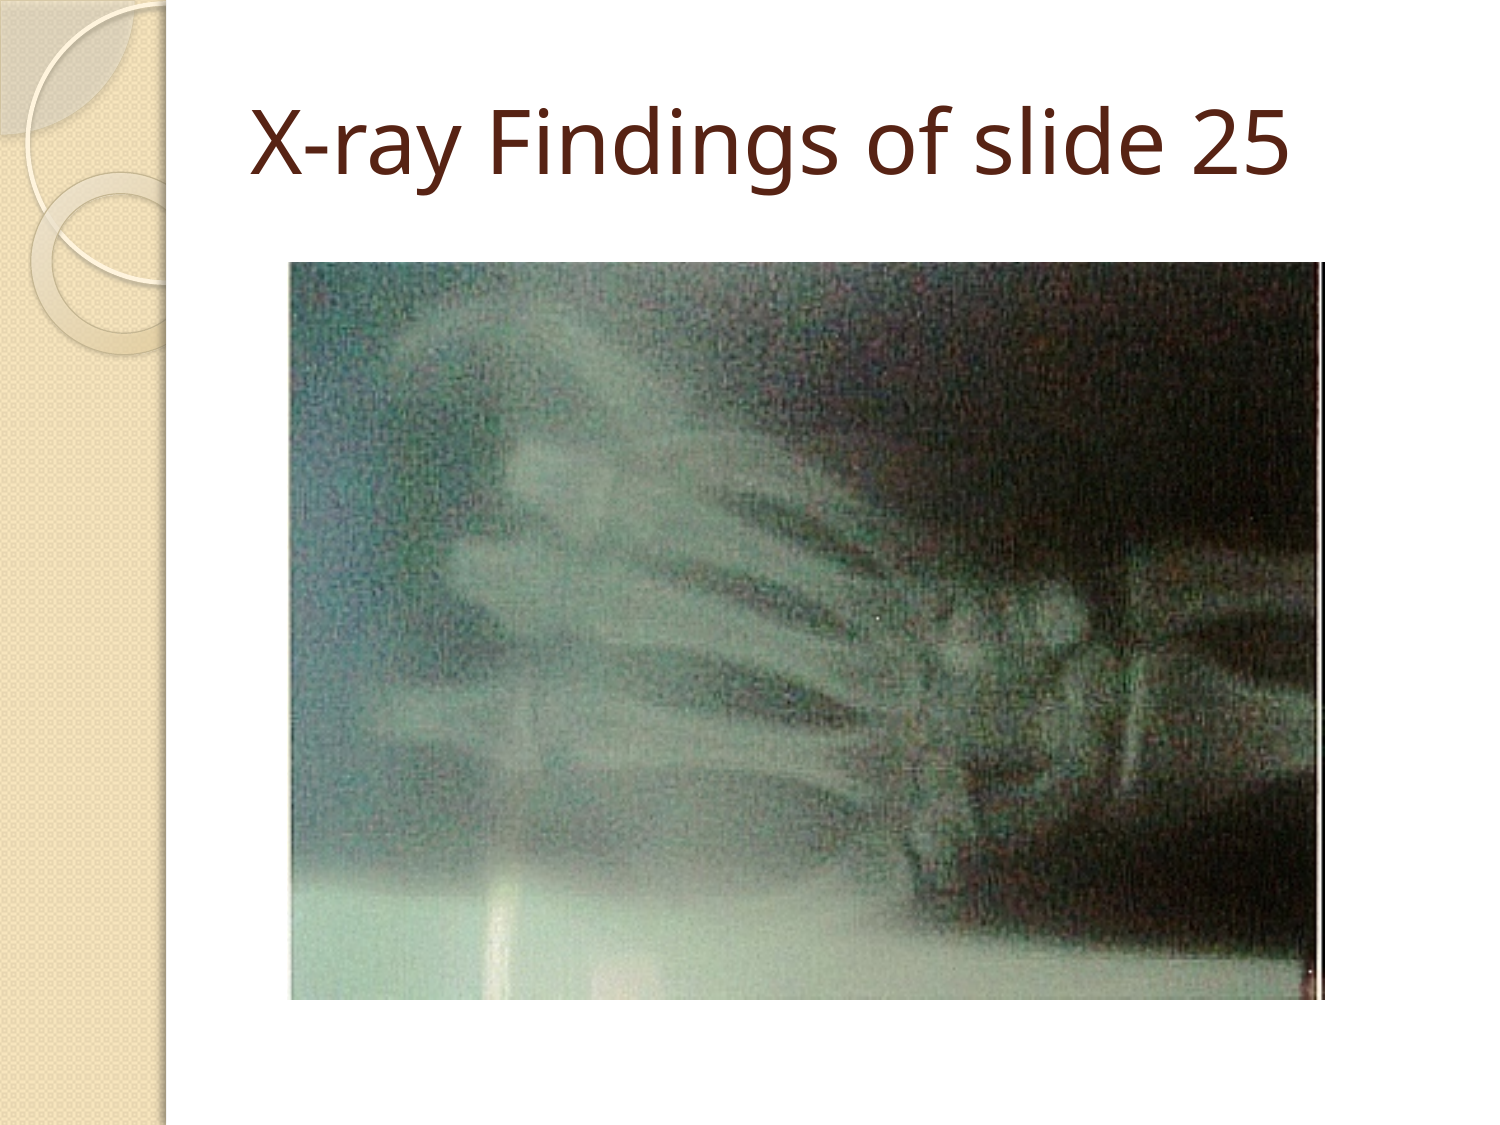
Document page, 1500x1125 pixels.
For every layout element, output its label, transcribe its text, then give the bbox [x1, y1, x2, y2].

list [287, 262, 1326, 1001]
title X-ray Findings of slide 25 [235, 45, 1466, 233]
